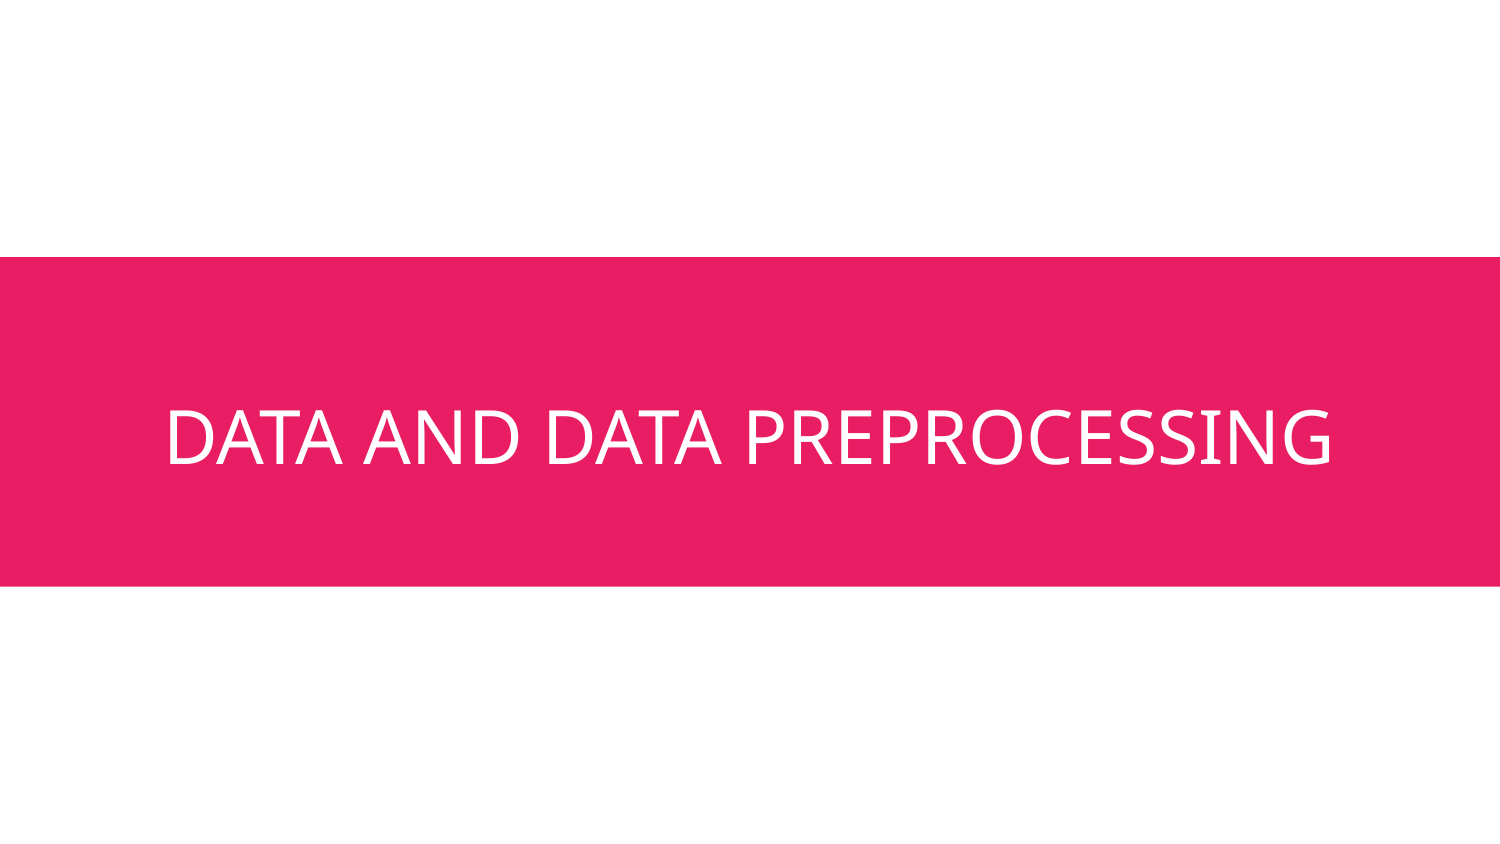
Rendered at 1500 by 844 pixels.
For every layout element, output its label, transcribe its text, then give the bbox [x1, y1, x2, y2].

title DATA AND DATA PREPROCESSING [70, 309, 1430, 559]
